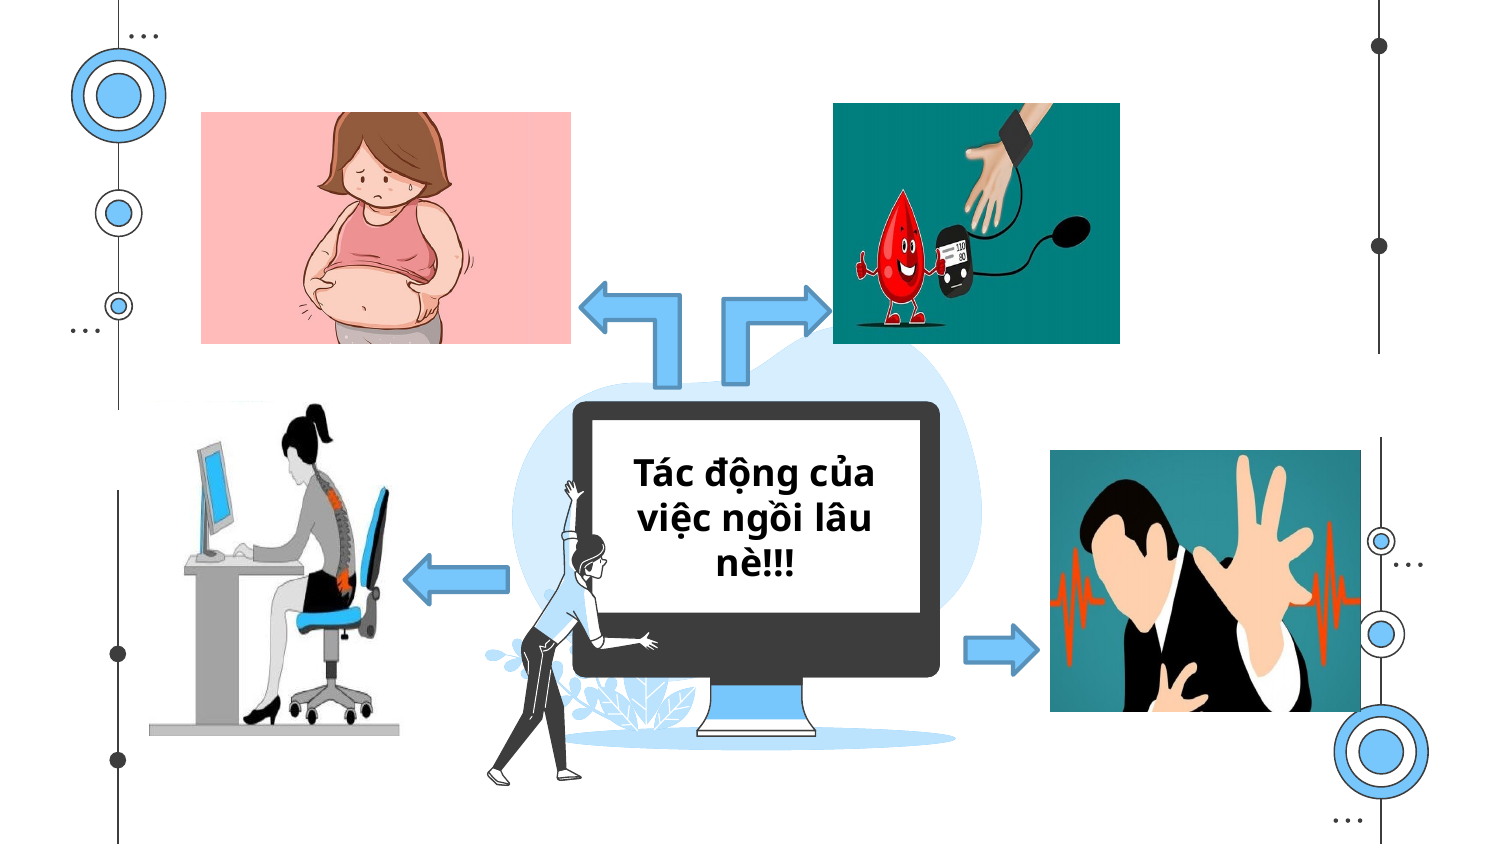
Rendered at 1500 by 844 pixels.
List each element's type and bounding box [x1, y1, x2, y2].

picture [1049, 450, 1361, 712]
text_box [578, 280, 682, 323]
picture [148, 400, 409, 736]
picture [201, 112, 571, 344]
text_box [484, 325, 984, 787]
text_box [413, 552, 479, 607]
picture [833, 103, 1120, 344]
text_box [989, 623, 1041, 677]
text_box [721, 284, 828, 323]
